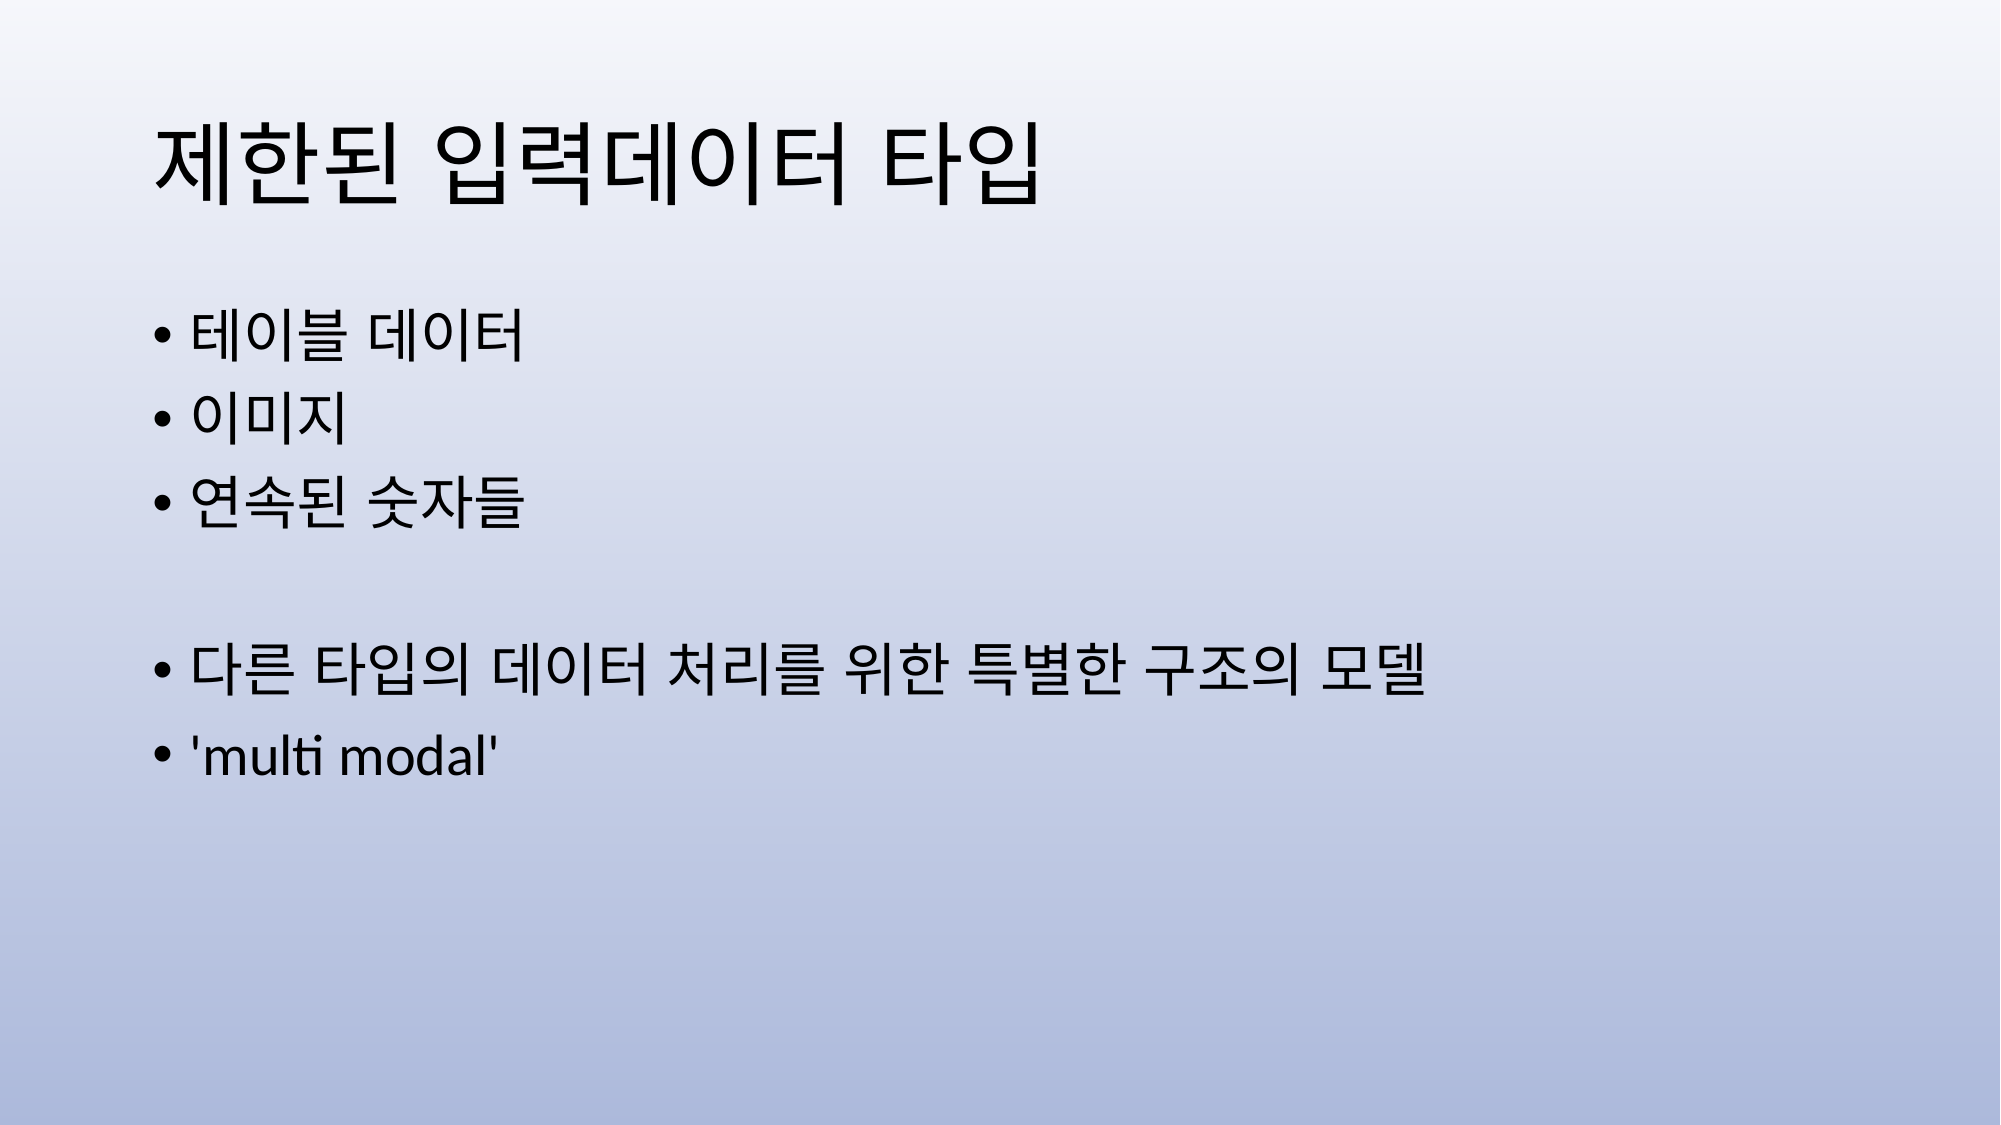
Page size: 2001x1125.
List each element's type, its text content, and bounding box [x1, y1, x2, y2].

title 제한된 입력데이터 타입 [137, 59, 1863, 278]
list 테이블 데이터 이미지 연속된 숫자들 다른 타입의 데이터 처리를 위한 특별한 구조의 모델 'multi modal' [137, 299, 1863, 1014]
